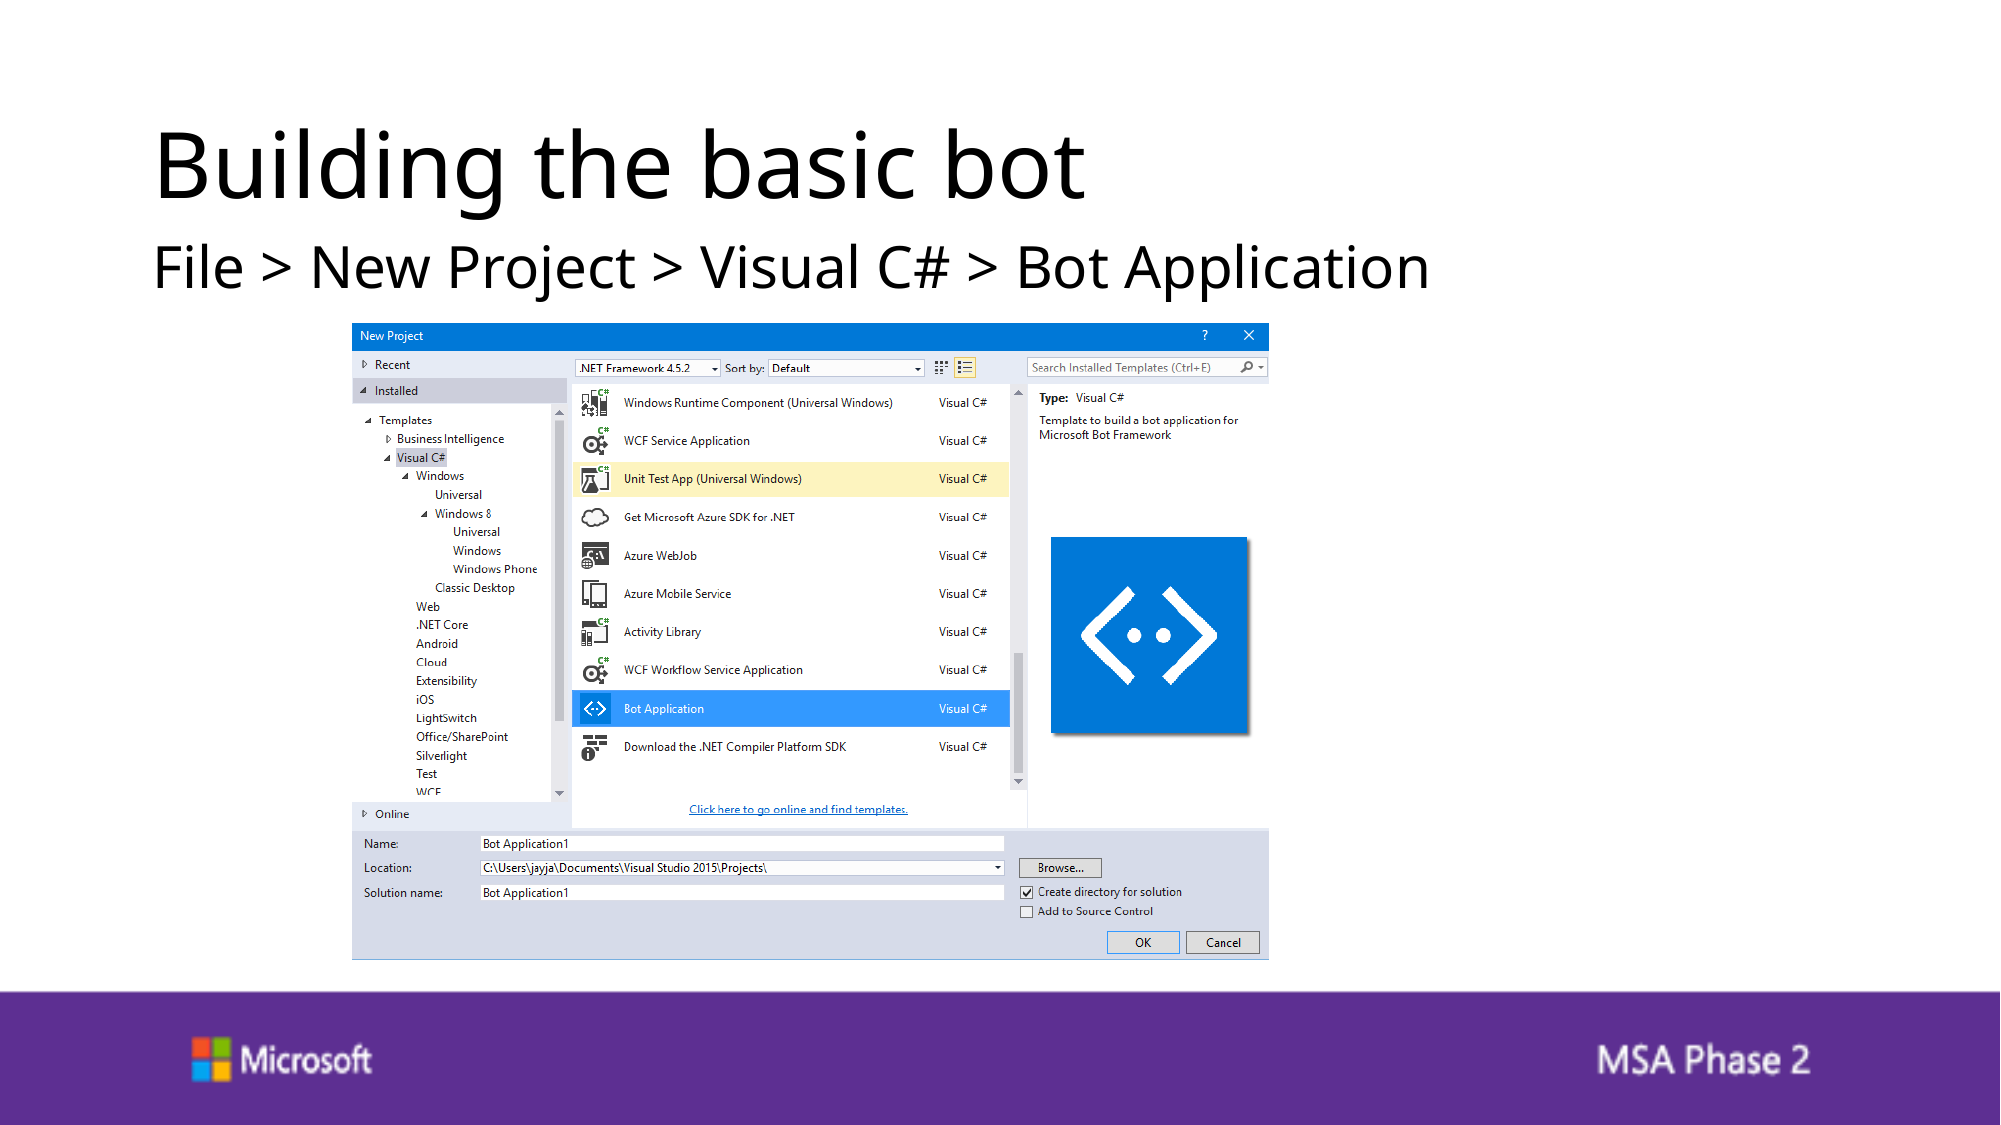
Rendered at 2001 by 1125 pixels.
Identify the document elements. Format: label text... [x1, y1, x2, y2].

list File > New Project > Visual C# > Bot Application [137, 230, 1863, 324]
picture [0, 0, 2000, 1125]
title Building the basic bot [137, 59, 1863, 230]
